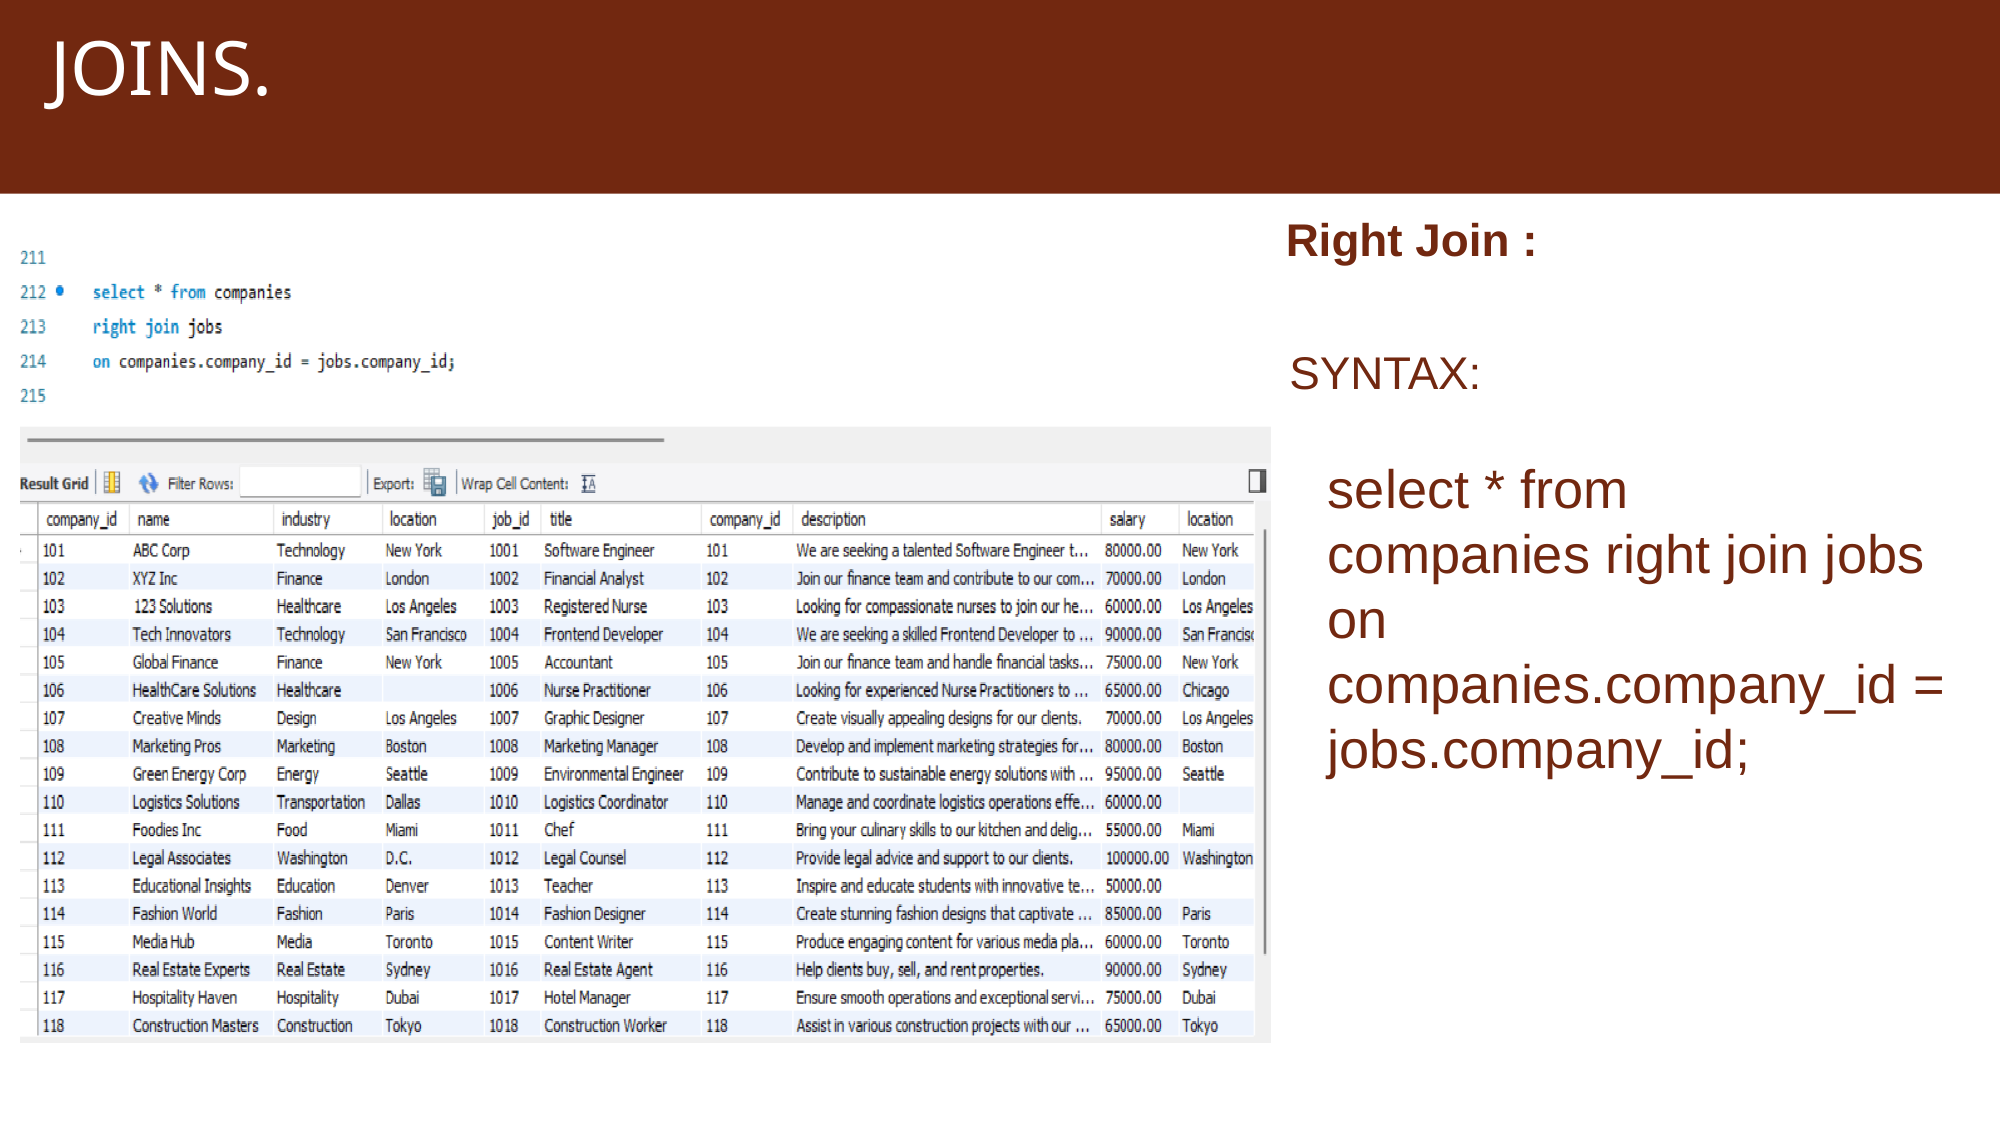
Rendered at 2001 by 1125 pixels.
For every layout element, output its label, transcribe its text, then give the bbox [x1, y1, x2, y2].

picture [19, 249, 1272, 1043]
list SYNTAX: select * from companies right join jobs on companies.company_id = jobs.company_id; [1276, 336, 1962, 956]
list Right Join : [1270, 209, 1980, 526]
title JOINS. [35, 19, 1959, 124]
